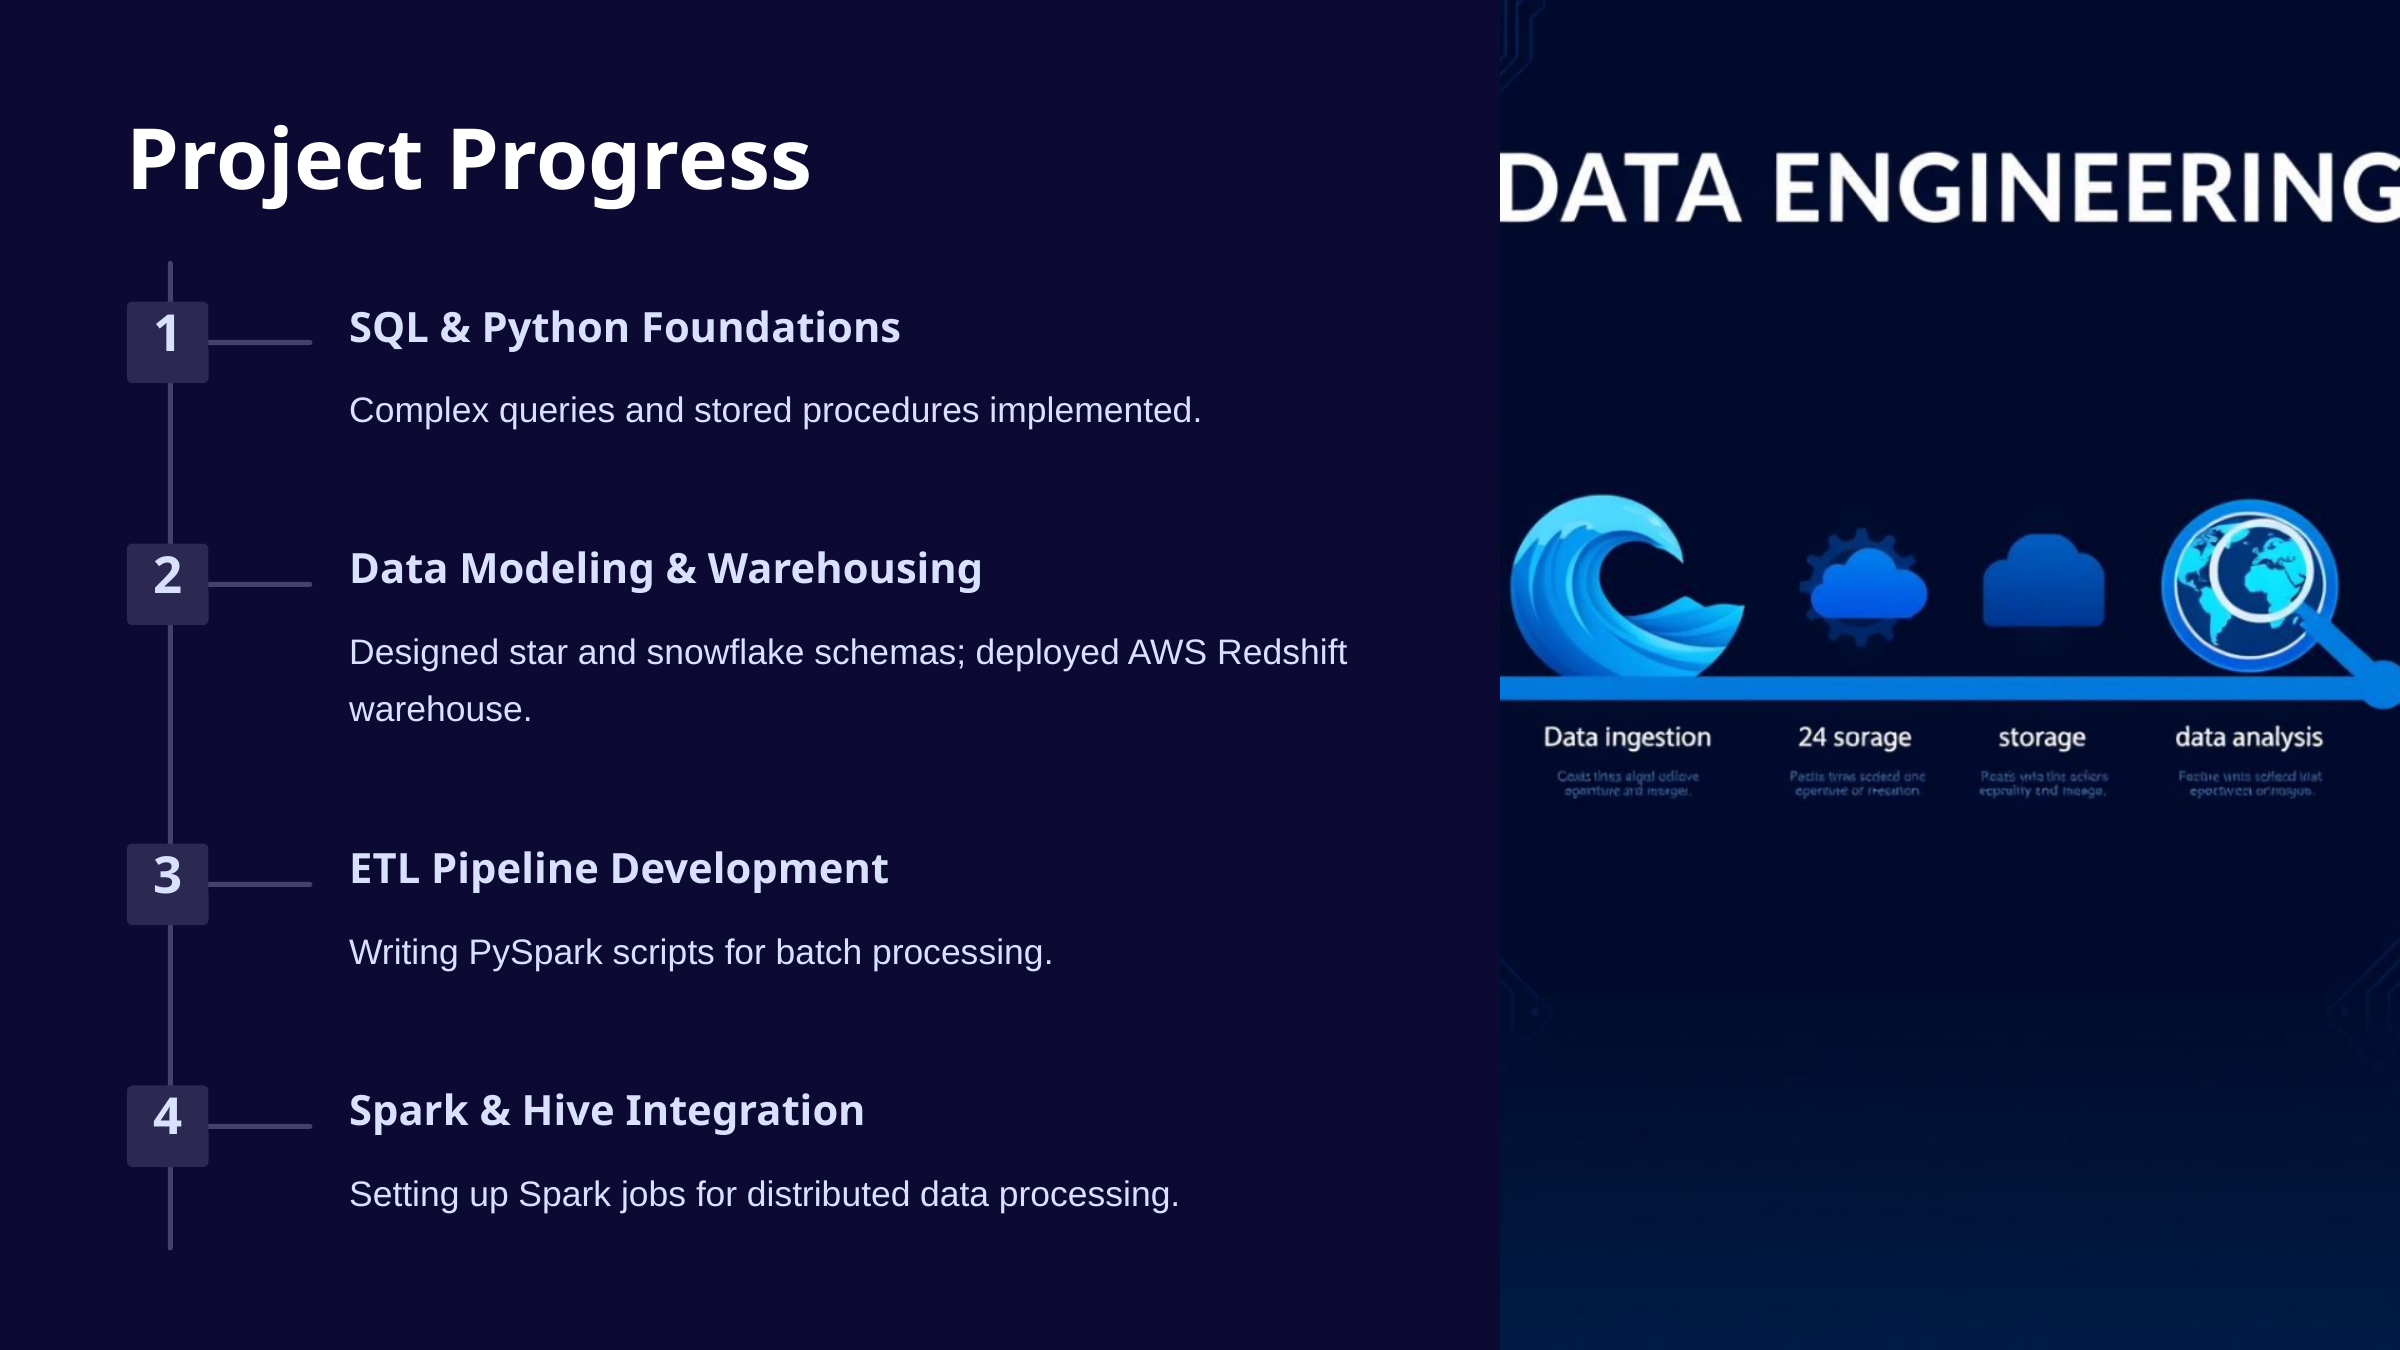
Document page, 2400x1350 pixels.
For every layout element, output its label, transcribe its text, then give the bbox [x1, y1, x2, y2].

text_box [126, 301, 209, 384]
text_box [167, 626, 173, 843]
text_box Setting up Spark jobs for distributed data processing. [349, 1156, 1373, 1215]
text_box [167, 1168, 173, 1251]
text_box [209, 1123, 313, 1129]
text_box [126, 1085, 209, 1168]
text_box Project Progress [126, 99, 981, 207]
picture [1499, 0, 2400, 1350]
text_box Writing PySpark scripts for batch processing. [349, 914, 1373, 973]
text_box Complex queries and stored procedures implemented. [349, 372, 1373, 431]
text_box [126, 843, 209, 926]
text_box 3 [142, 852, 194, 917]
text_box 2 [142, 552, 194, 617]
text_box 4 [142, 1094, 194, 1159]
text_box [209, 339, 313, 346]
text_box [167, 926, 173, 1085]
text_box 1 [142, 310, 194, 375]
text_box ETL Pipeline Development [349, 839, 967, 893]
text_box Data Modeling & Warehousing [349, 539, 1063, 593]
text_box Spark & Hive Integration [349, 1081, 911, 1135]
text_box [209, 881, 313, 887]
text_box Designed star and snowflake schemas; deployed AWS Redshift warehouse. [349, 614, 1373, 731]
text_box [209, 581, 313, 587]
text_box SQL & Python Foundations [349, 297, 976, 351]
text_box [126, 543, 209, 626]
text_box [167, 260, 173, 301]
text_box [167, 384, 173, 543]
